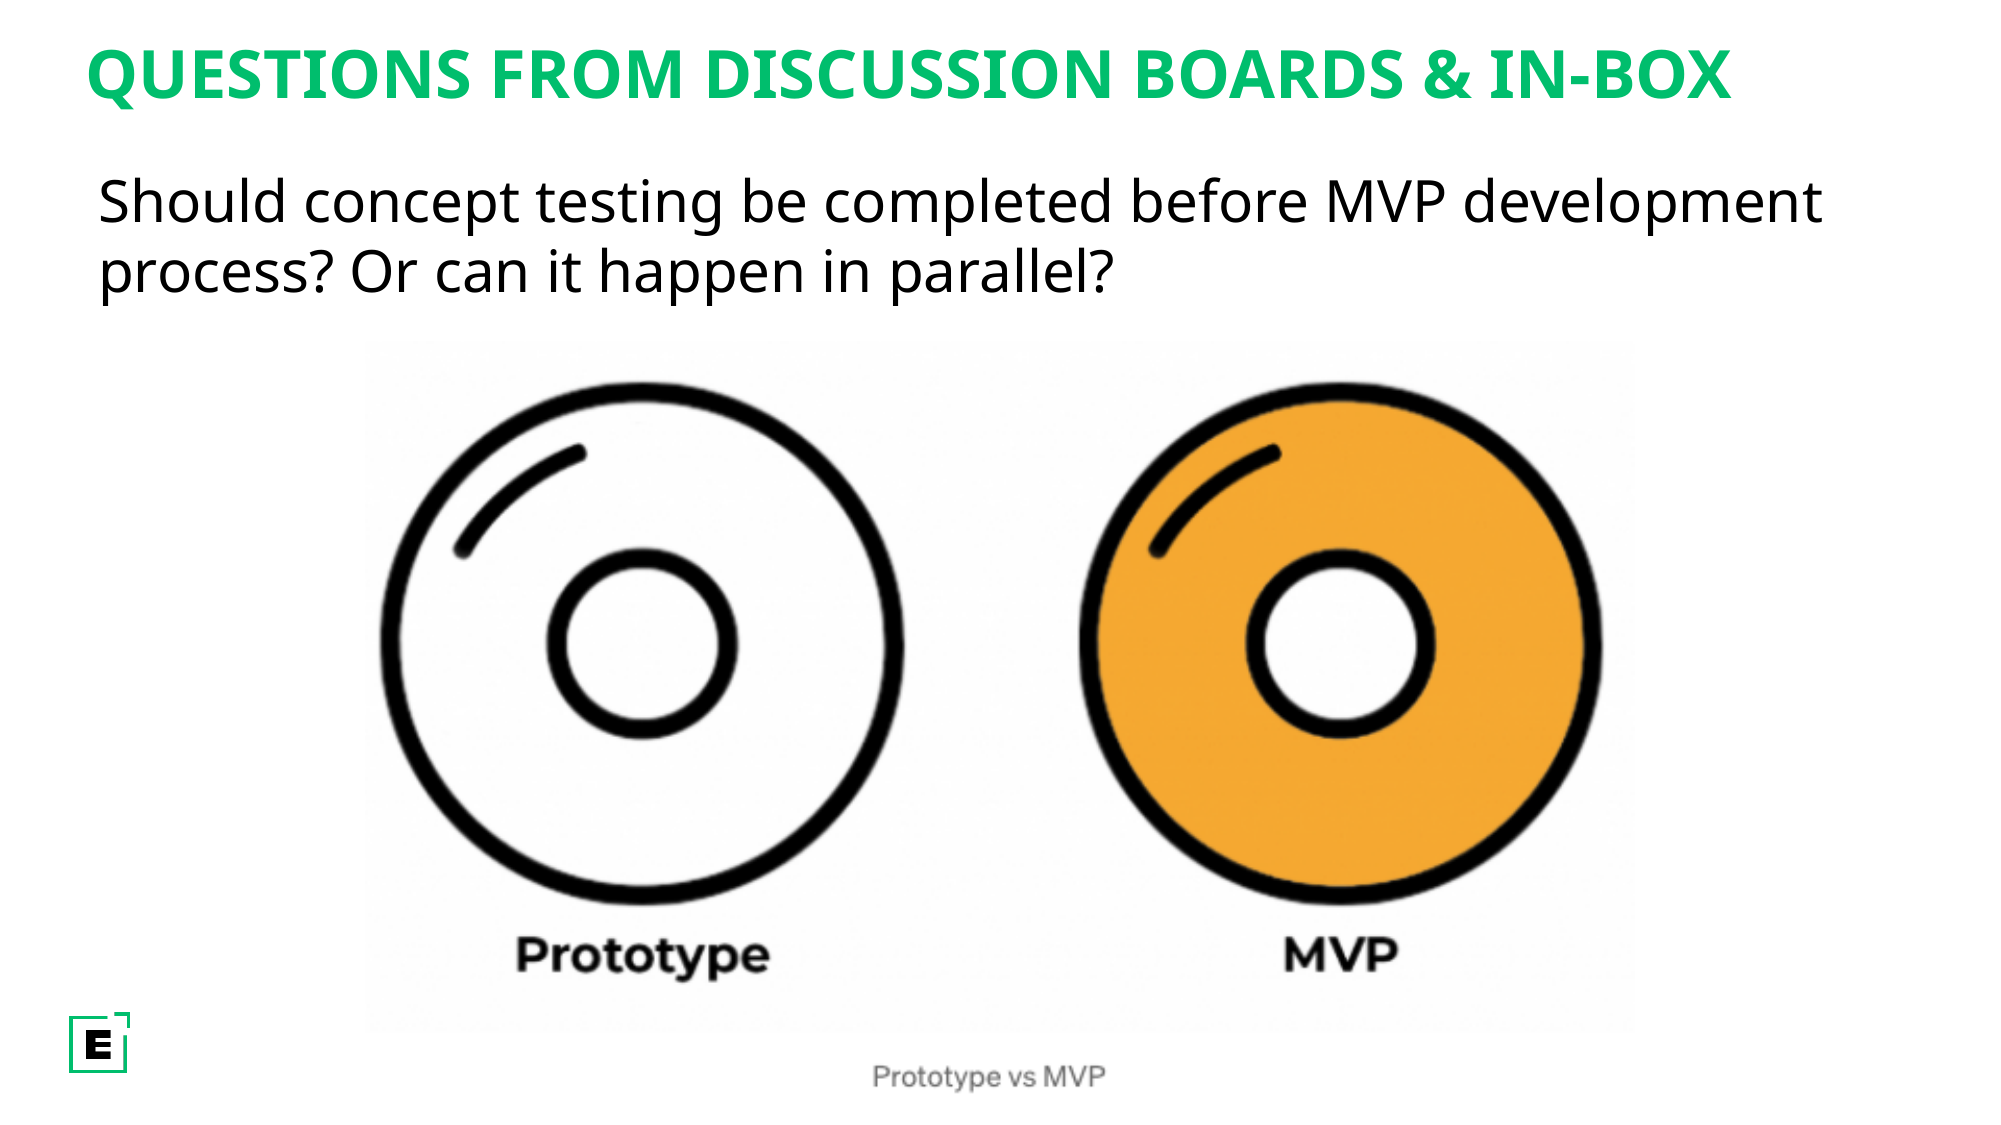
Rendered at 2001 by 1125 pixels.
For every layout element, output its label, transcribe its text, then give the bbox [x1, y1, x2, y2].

text_box Should concept testing be completed before MVP development process? Or can it happen in parallel? [83, 157, 1917, 312]
title QUESTIONS FROM DISCUSSION BOARDS & IN-BOX [83, 0, 2000, 166]
picture [69, 1012, 130, 1073]
picture [365, 341, 1635, 1108]
